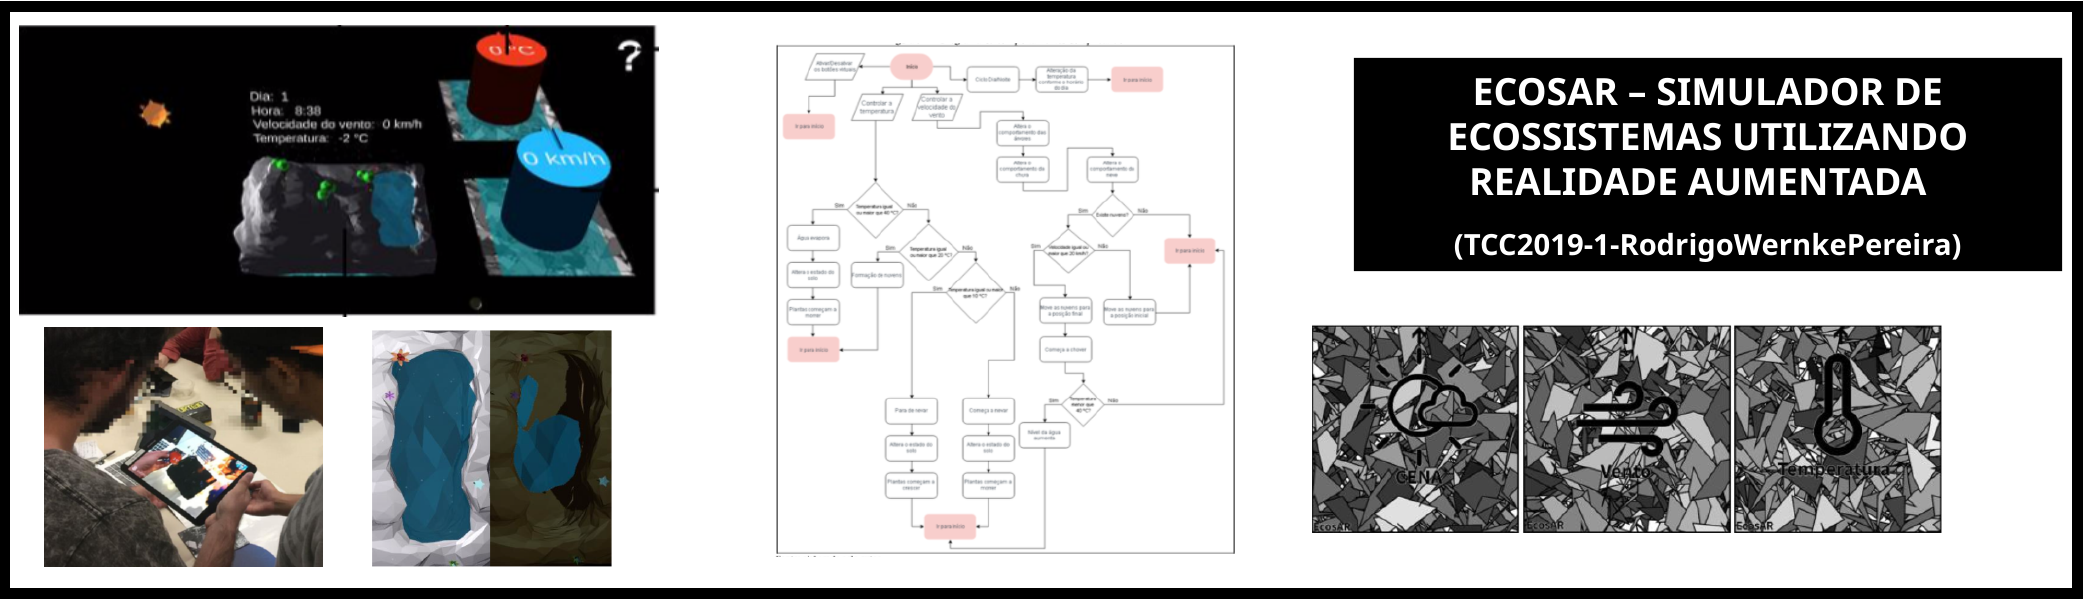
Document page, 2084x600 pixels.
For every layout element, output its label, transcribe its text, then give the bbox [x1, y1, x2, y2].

table_header [10, 12, 2072, 588]
picture [43, 326, 324, 567]
text_box ECOSAR – SIMULADOR DE ECOSSISTEMAS UTILIZANDO REALIDADE AUMENTADA (TCC2019-1-RodrigoWernkePereira) [1353, 57, 2063, 272]
picture [19, 25, 660, 317]
picture [1306, 321, 1947, 537]
picture [772, 43, 1240, 557]
picture [370, 327, 613, 567]
